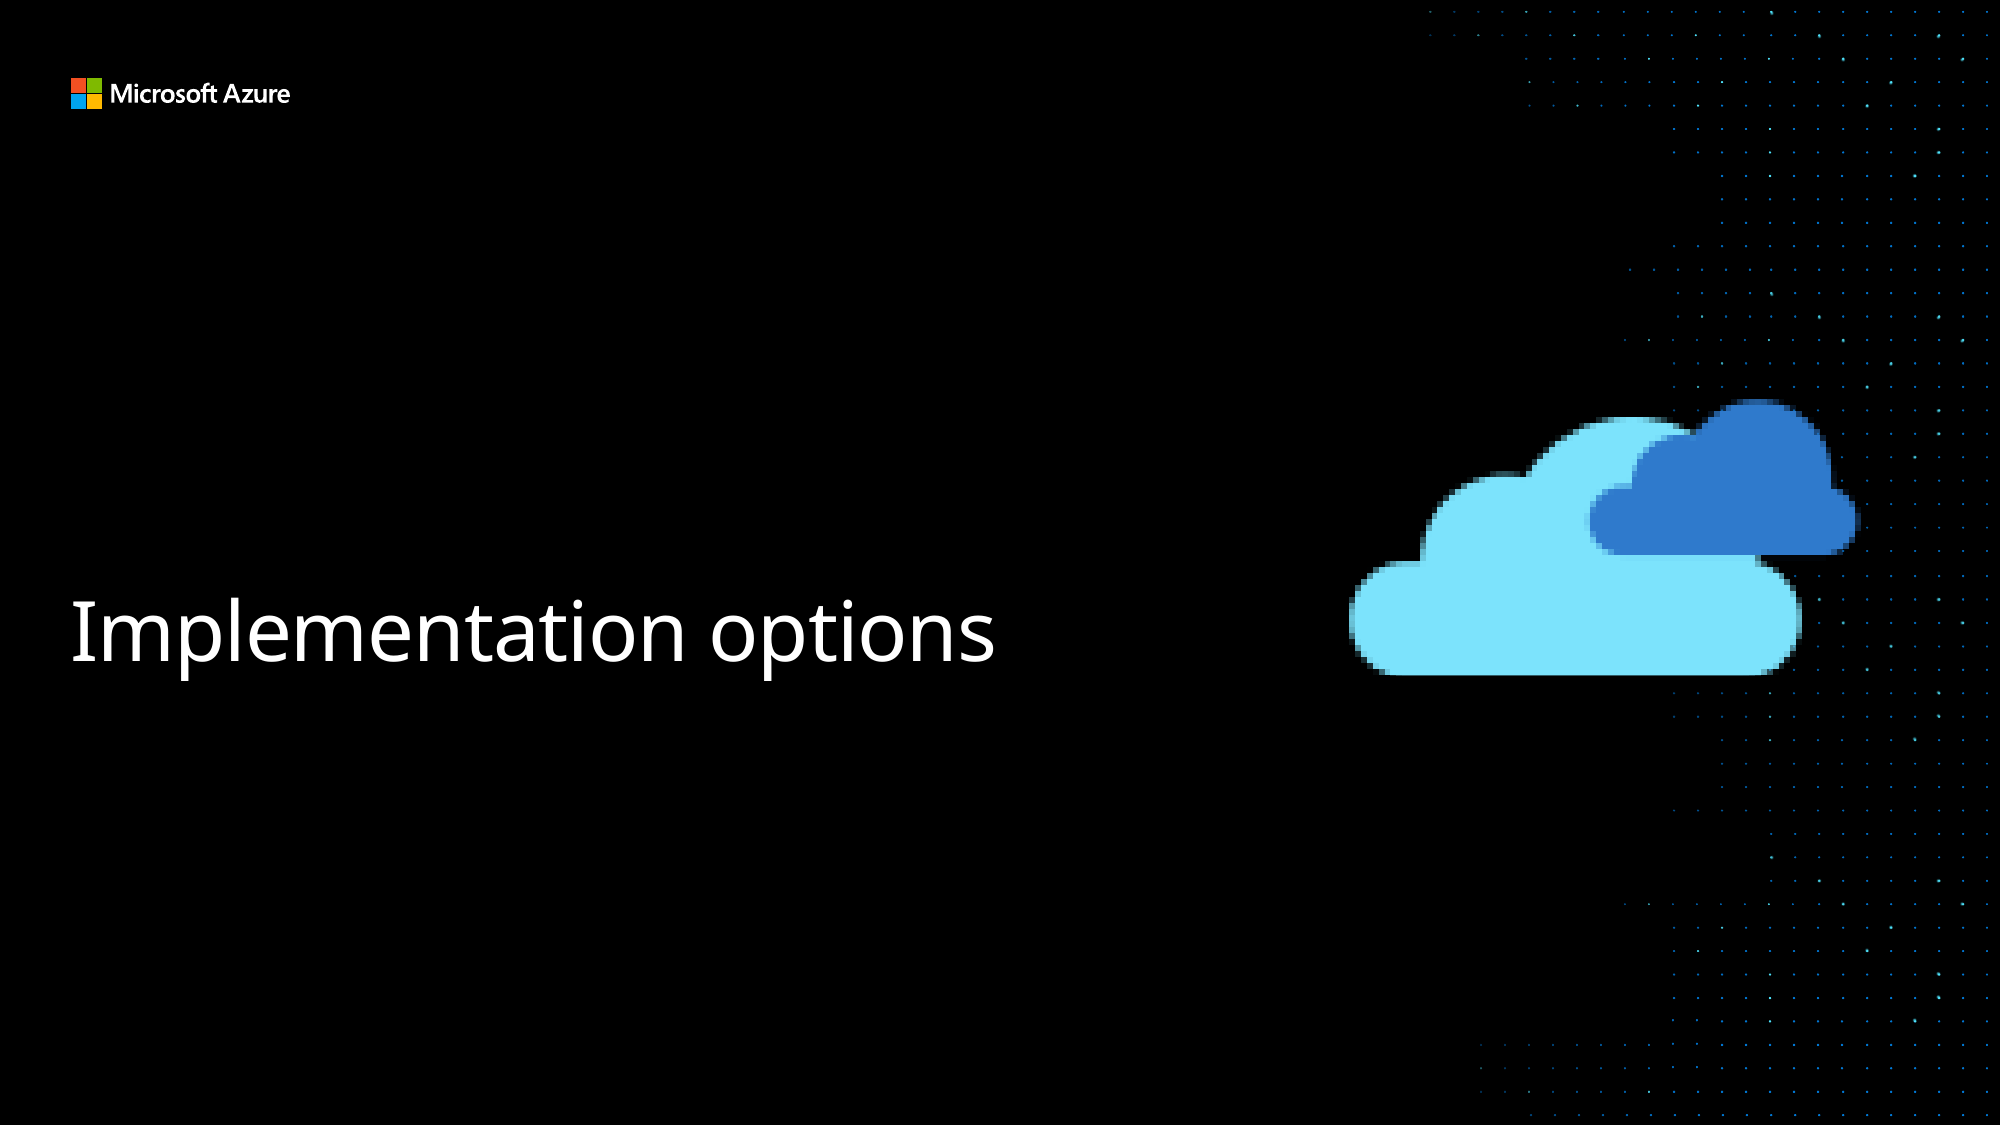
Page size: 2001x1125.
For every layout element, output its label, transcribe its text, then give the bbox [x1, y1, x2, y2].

picture [1429, 8, 1988, 1117]
title Implementation options [70, 415, 1651, 710]
table_cell [1796, 615, 1802, 627]
